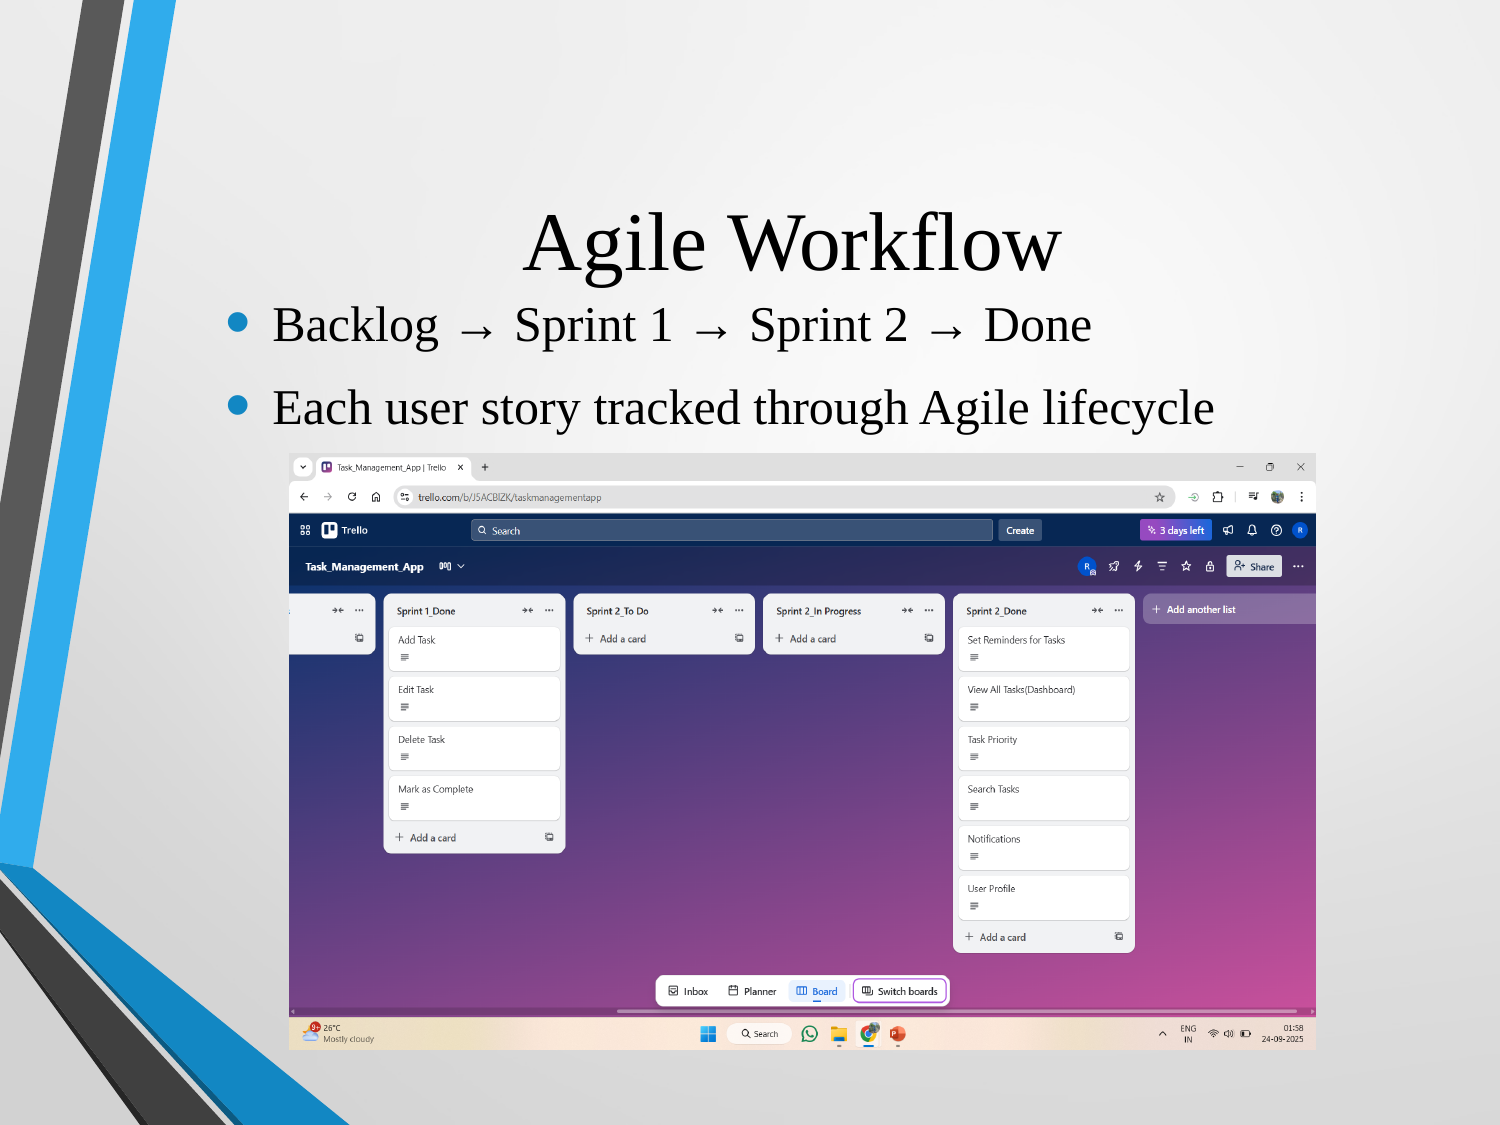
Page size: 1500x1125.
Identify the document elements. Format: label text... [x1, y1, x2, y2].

title Agile Workflow [161, 75, 1425, 400]
picture [289, 453, 1316, 1051]
list Backlog → Sprint 1 → Sprint 2 → Done Each user story tracked through Agile lifecycle [210, 285, 1475, 524]
